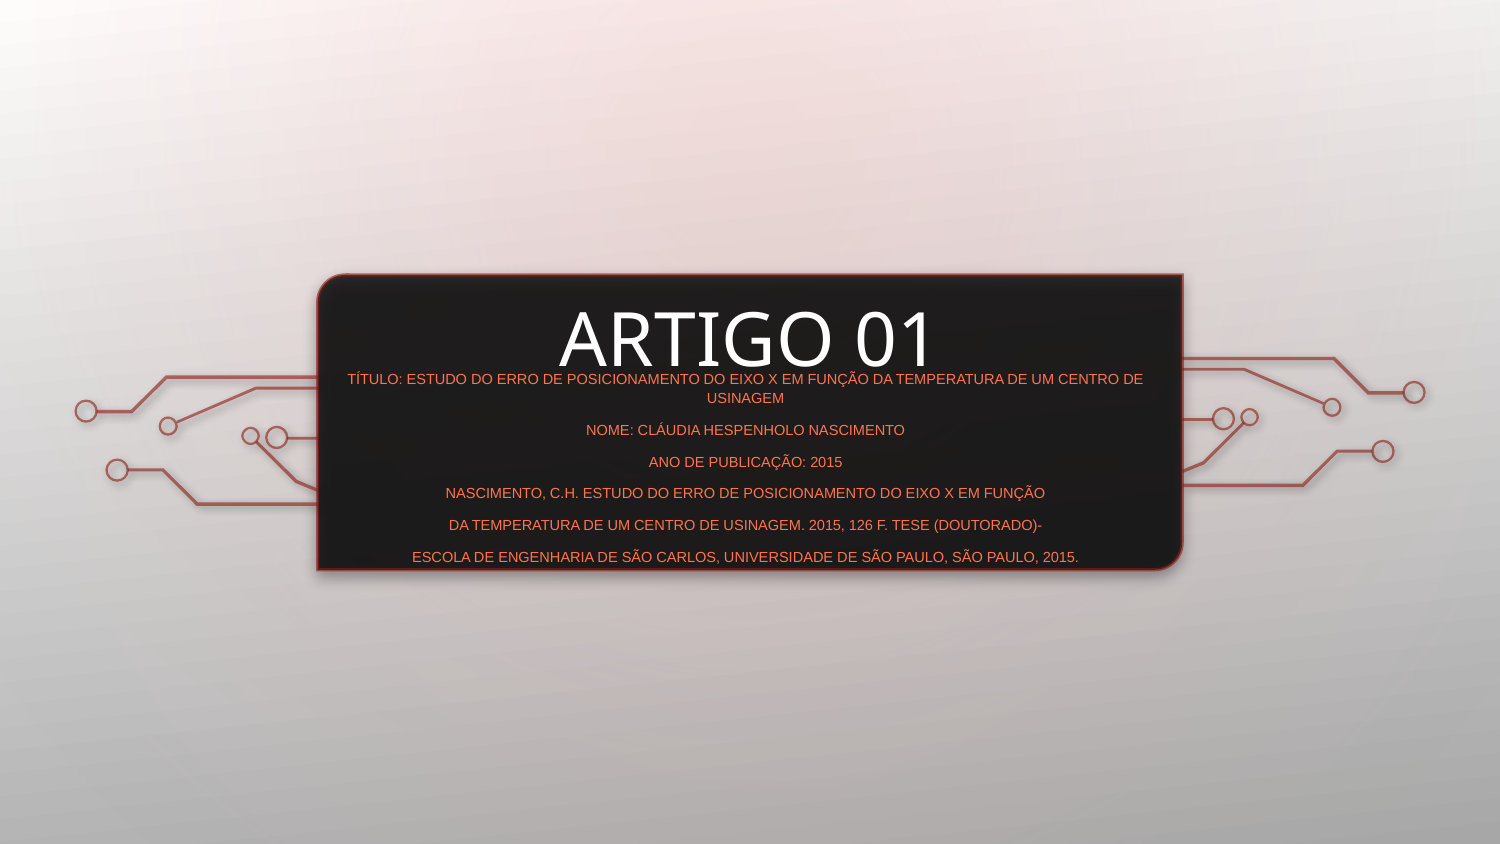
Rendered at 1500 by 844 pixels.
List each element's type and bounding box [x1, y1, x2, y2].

text_box [0, 0, 1500, 844]
text_box [74, 356, 1426, 507]
